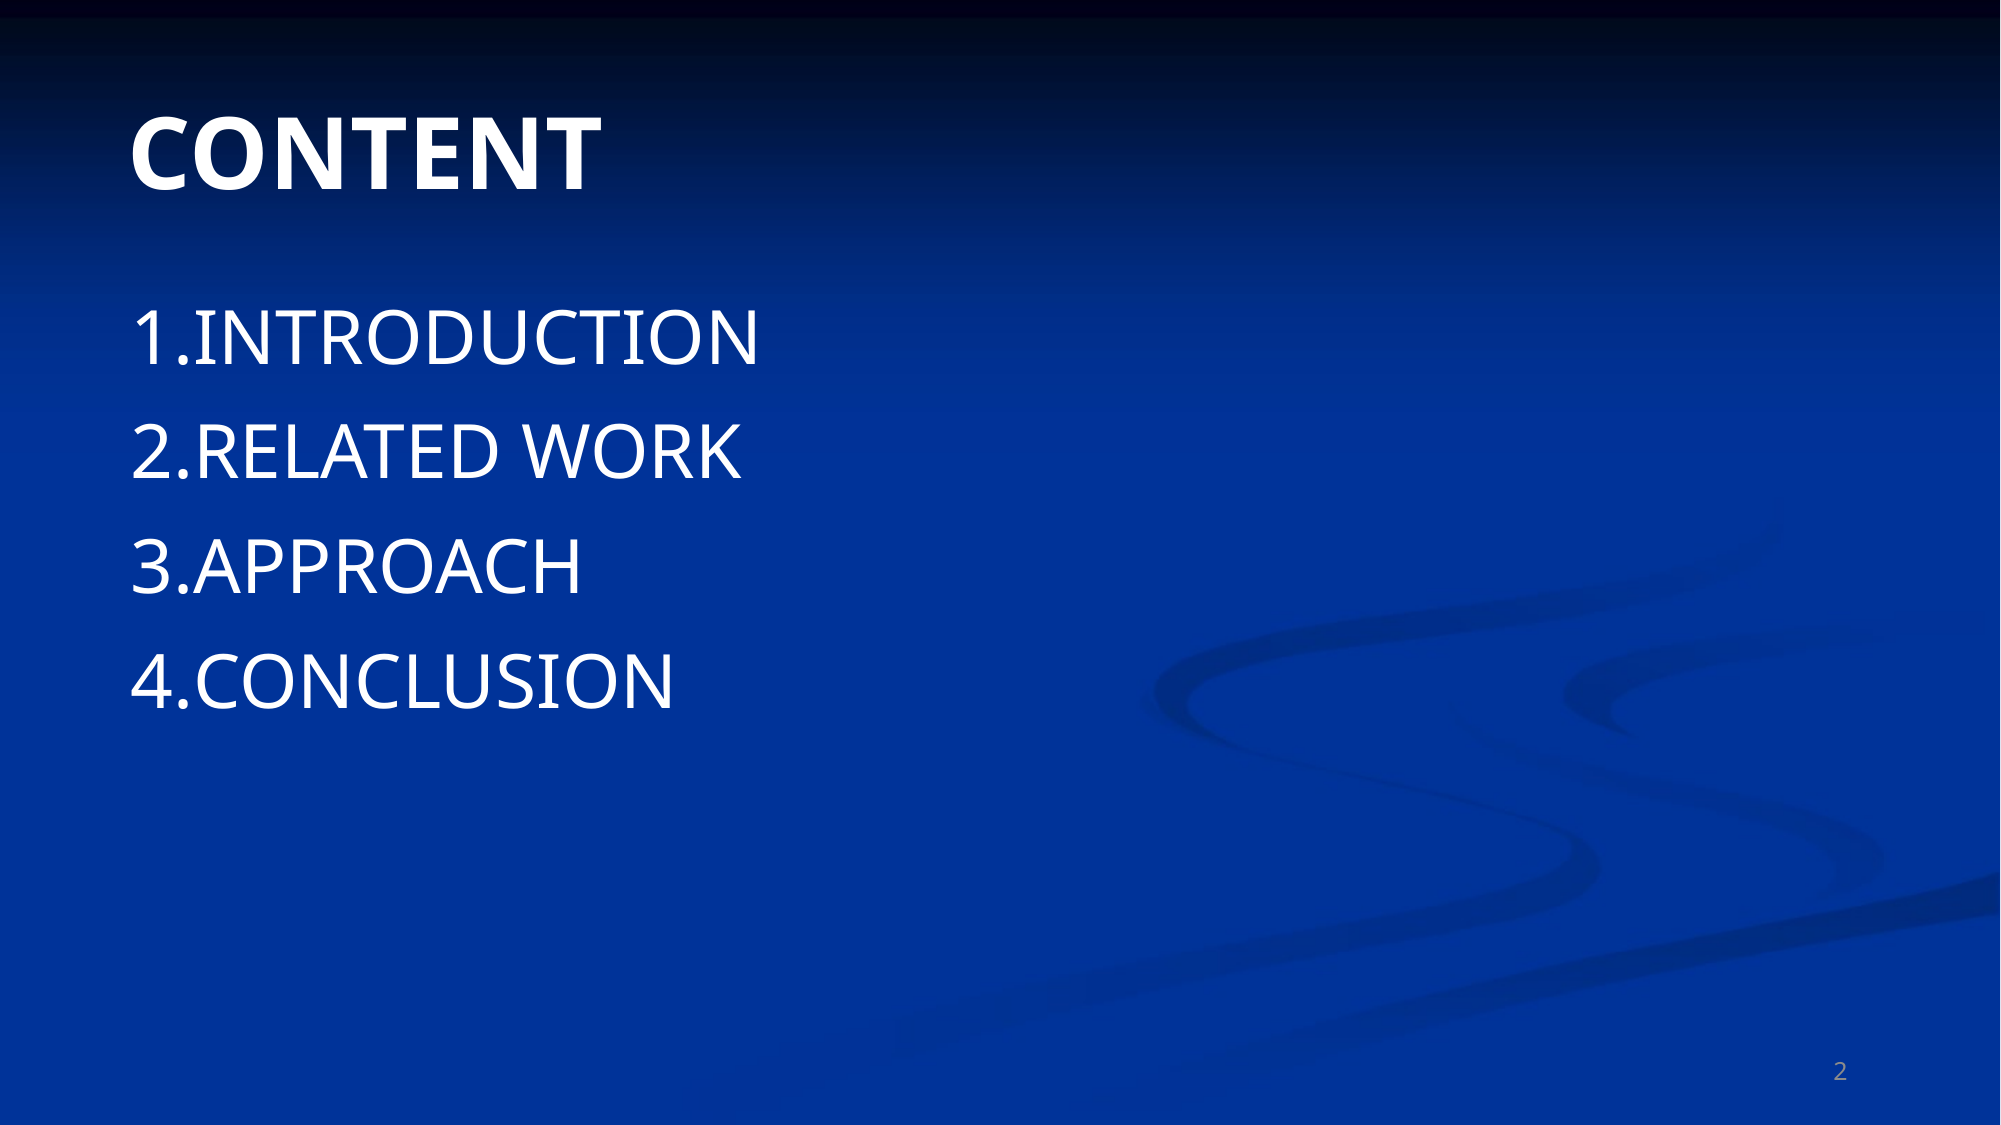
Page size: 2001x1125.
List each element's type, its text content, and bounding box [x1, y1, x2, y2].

slide_number 2 [1412, 1042, 1863, 1103]
picture [0, 0, 2001, 1125]
text_box INTRODUCTION RELATED WORK APPROACH CONCLUSION [115, 281, 1424, 847]
text_box CONTENT [112, 82, 619, 217]
